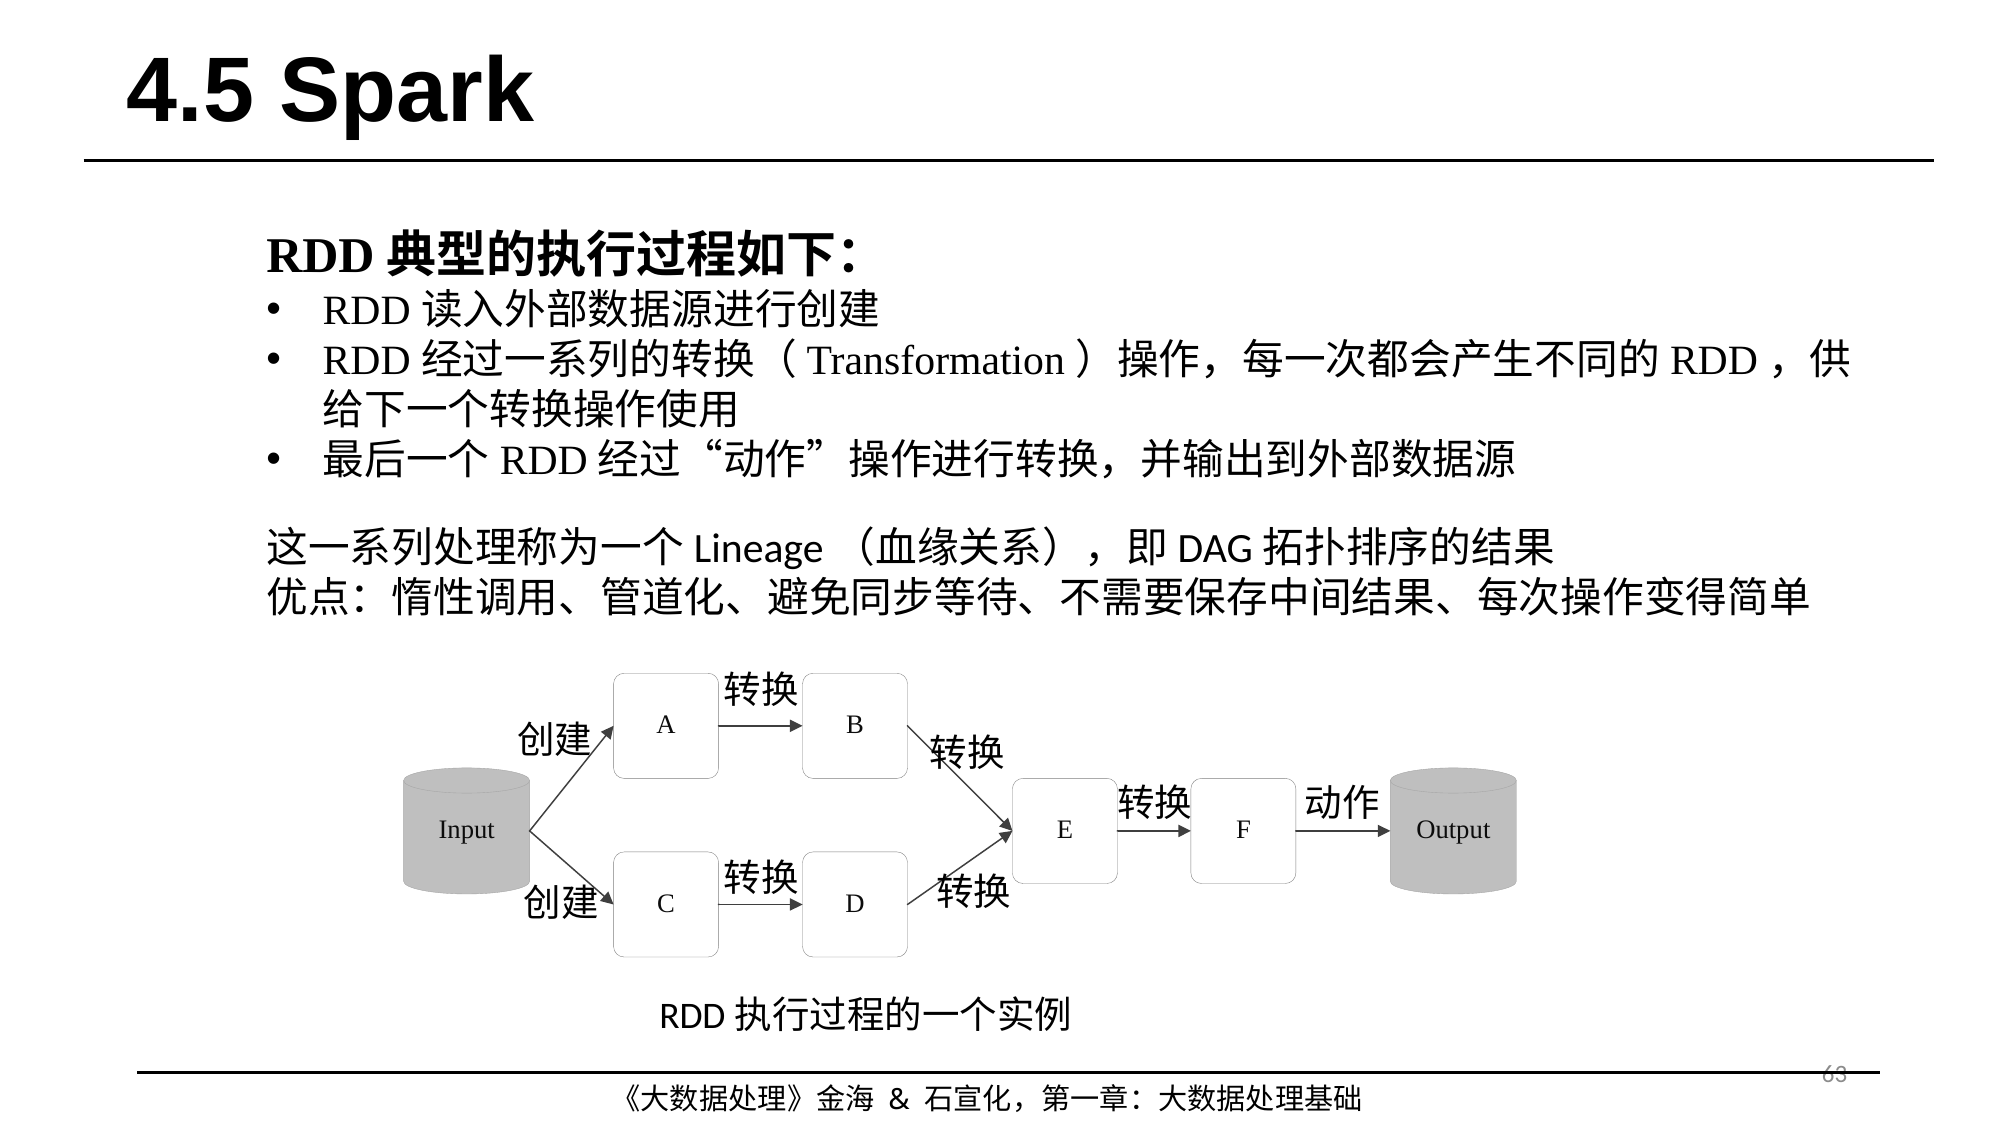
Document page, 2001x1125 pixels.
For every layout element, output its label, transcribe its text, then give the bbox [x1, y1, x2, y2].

text_box RDD典型的执行过程如下： RDD读入外部数据源进行创建 RDD经过一系列的转换（Transformation）操作，每一次都会产生不同的RDD，供给下一个转换操作使用 最后一个RDD经过“动作”操作进行转换，并输出到外部数据源 [251, 215, 1880, 491]
text_box 这一系列处理称为一个Lineage（血缘关系），即DAG拓扑排序的结果 优点：惰性调用、管道化、避免同步等待、不需要保存中间结果、每次操作变得简单 [251, 513, 1863, 629]
slide_number 63 [1412, 1042, 1863, 1103]
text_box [401, 658, 1519, 959]
title 4.5 Spark [111, 22, 1905, 161]
text_box RDD执行过程的一个实例 [644, 983, 1088, 1044]
